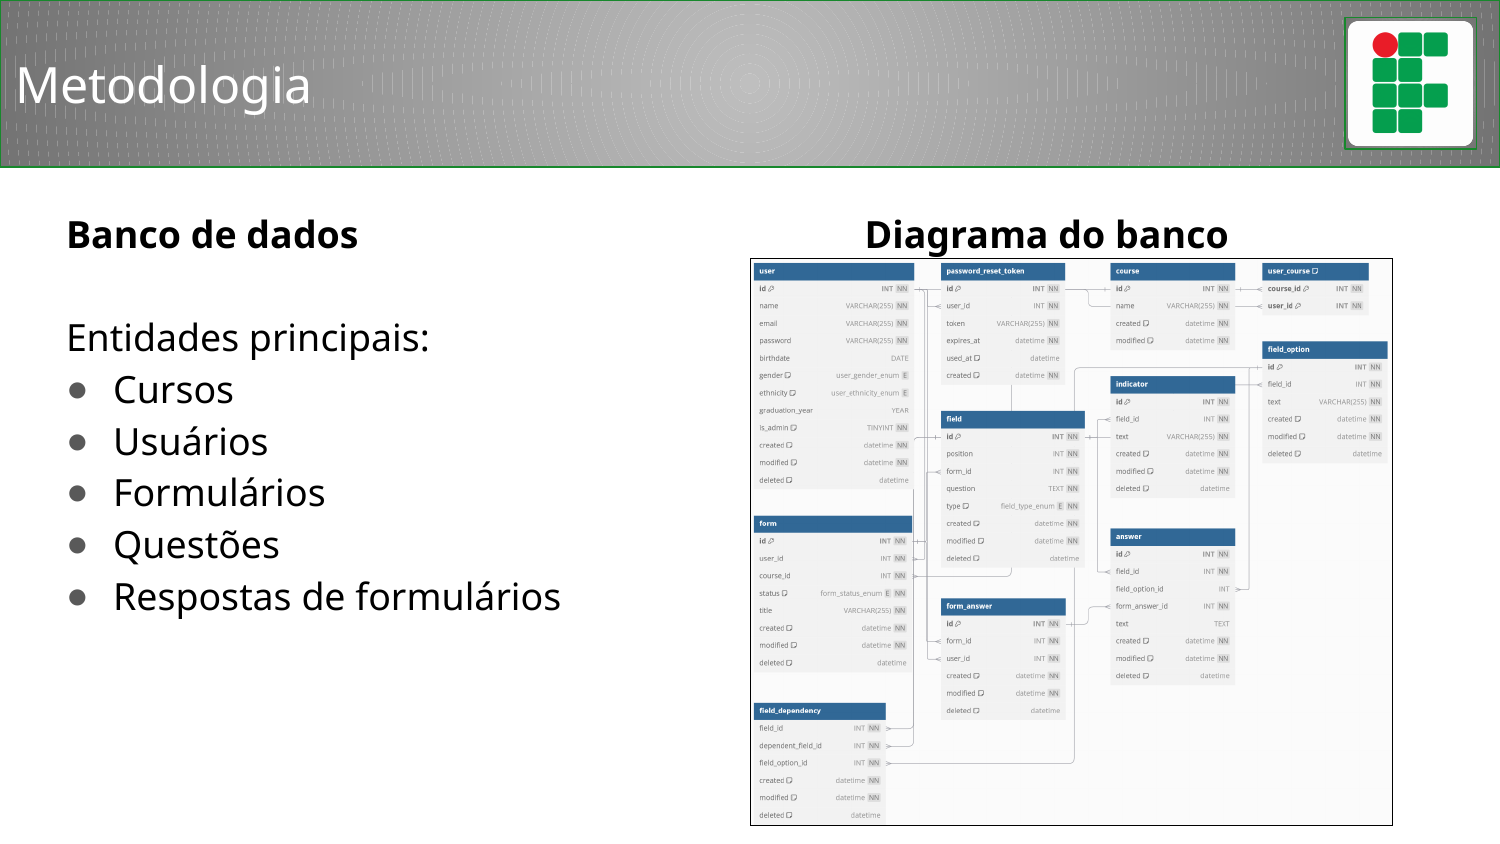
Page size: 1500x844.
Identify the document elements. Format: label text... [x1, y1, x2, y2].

picture [749, 258, 1393, 826]
picture [1345, 18, 1476, 149]
text_box Metodologia [0, 0, 1500, 167]
list Banco de dados Diagrama do banco Entidades principais: Cursos Usuários Formulários Questões Respostas de formulários [51, 189, 1431, 818]
